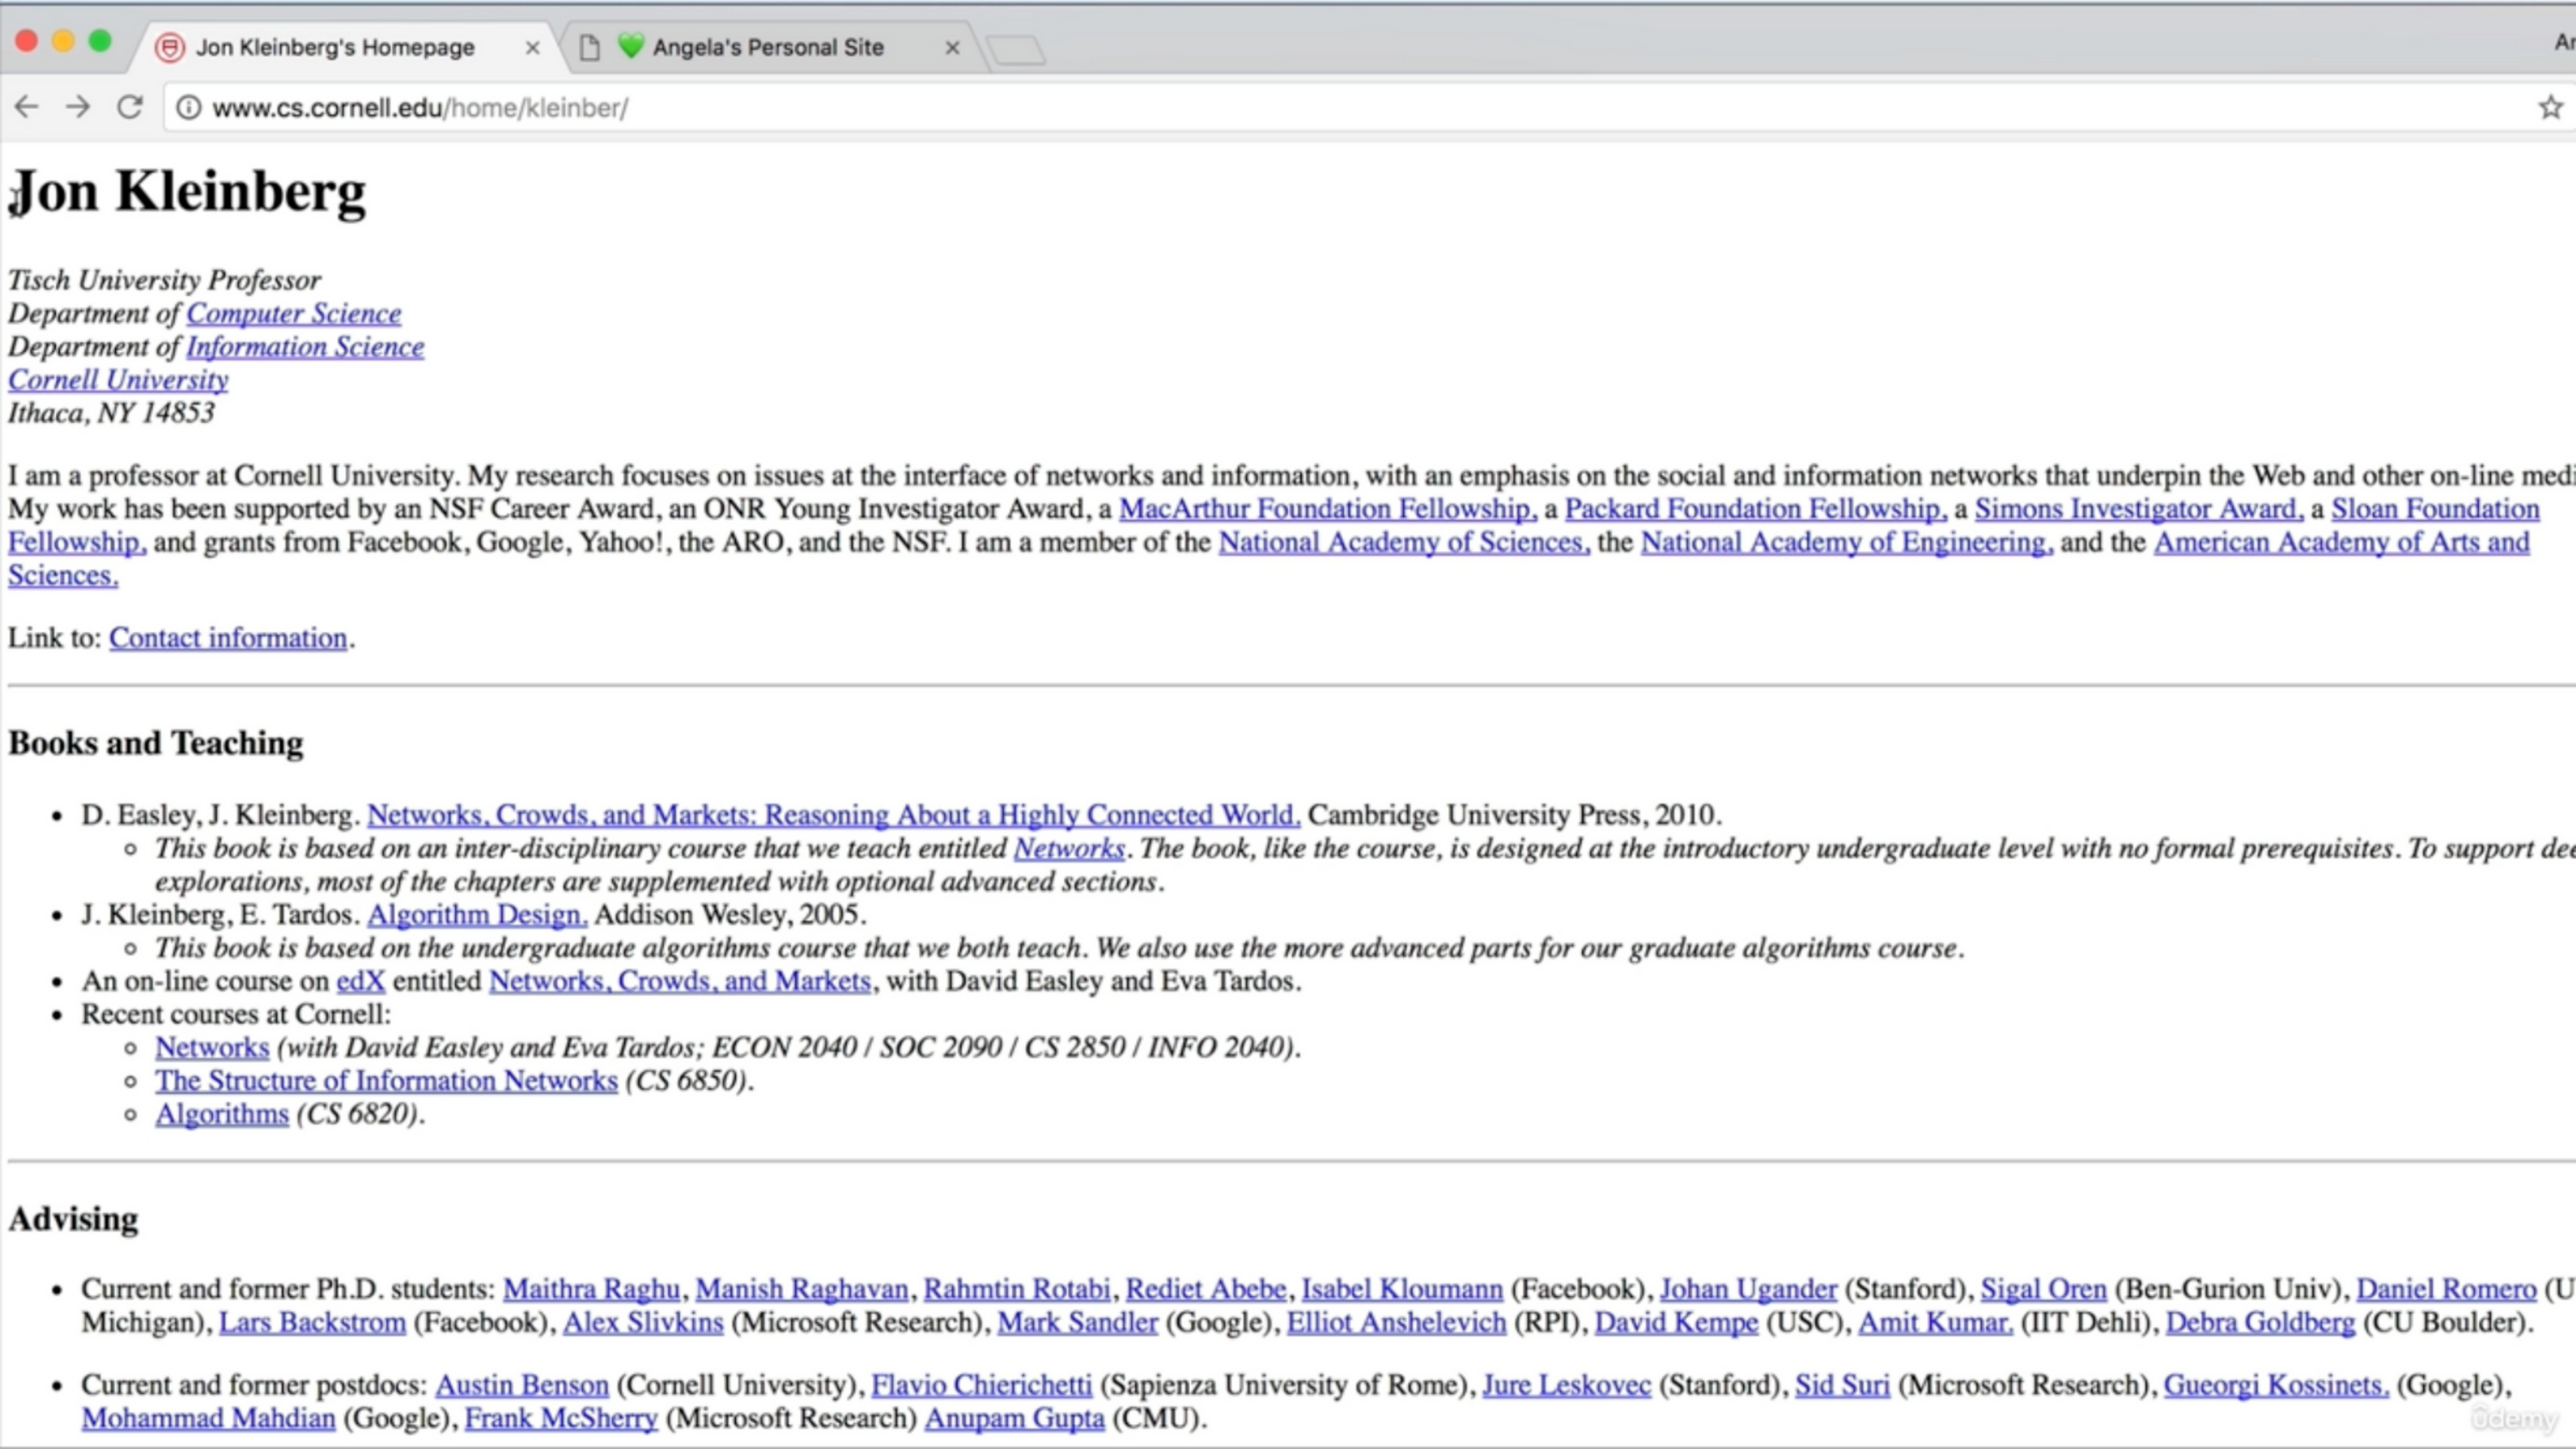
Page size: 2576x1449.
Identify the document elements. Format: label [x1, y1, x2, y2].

text_box [0, 0, 2576, 1449]
